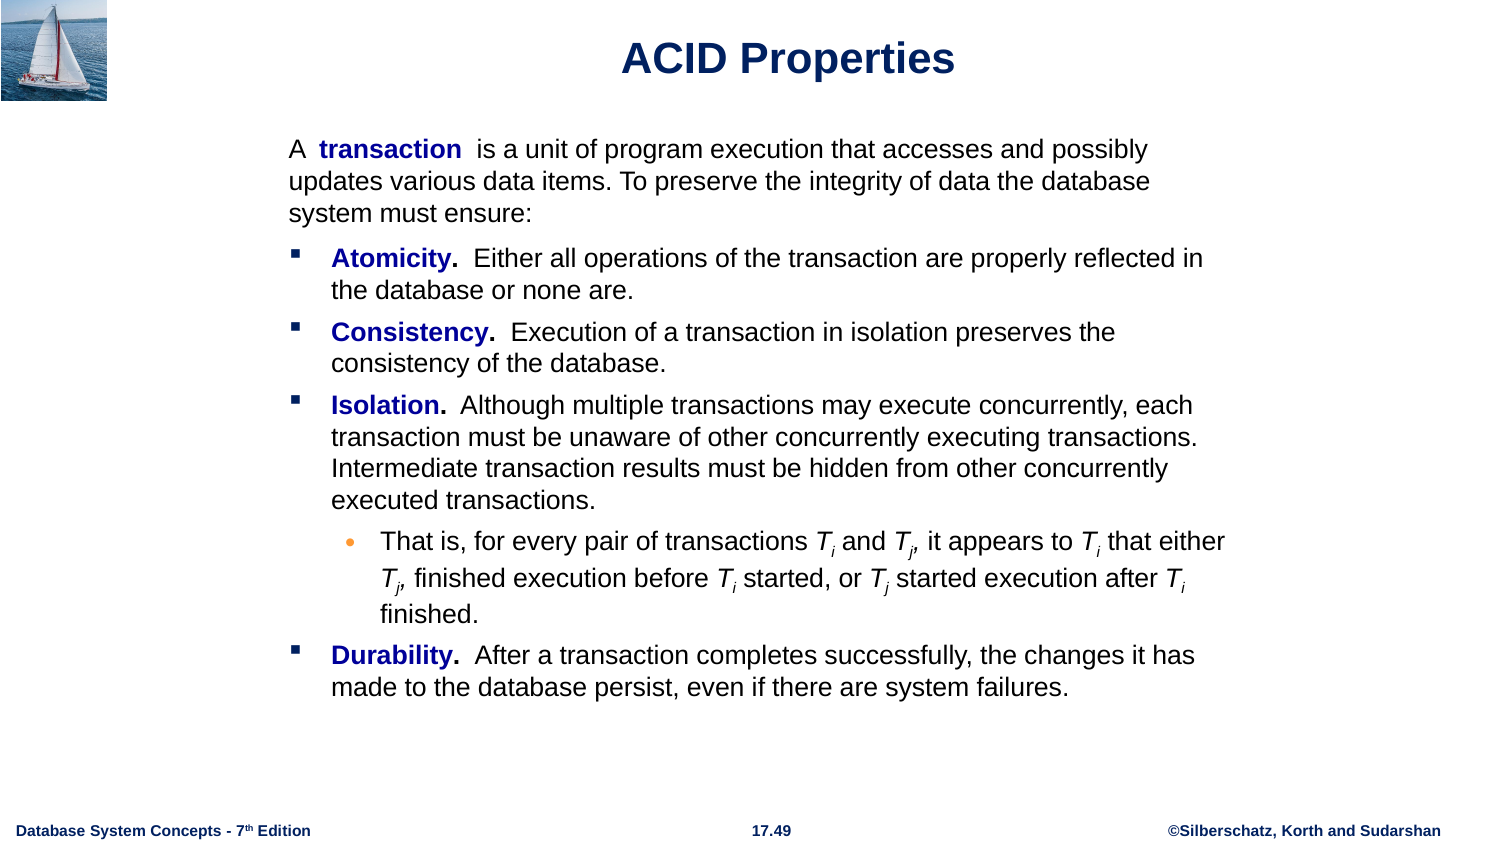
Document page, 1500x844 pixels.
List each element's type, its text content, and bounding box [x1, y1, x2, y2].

picture [1, 0, 107, 101]
title ACID Properties [125, 14, 1452, 90]
list Atomicity. Either all operations of the transaction are properly reflected in the database or none are. Consistency. Execution of a transaction in isolation preserves the consistency of the database. Isolation. Although multiple transactions may execute concurrently, each transaction must be unaware of other concurrently executing transactions. Intermediate transaction results must be hidden from other concurrently executed transactions. That is, for every pair of transactions Ti and Tj, it appears to Ti that either Tj, finished execution before Ti started, or Tj started execution after Ti finished. Durability. After a transaction completes successfully, the changes it has made to the database persist, even if there are system failures. [273, 233, 1241, 797]
text_box A transaction is a unit of program execution that accesses and possibly updates various data items. To preserve the integrity of data the database system must ensure: [273, 124, 1218, 236]
